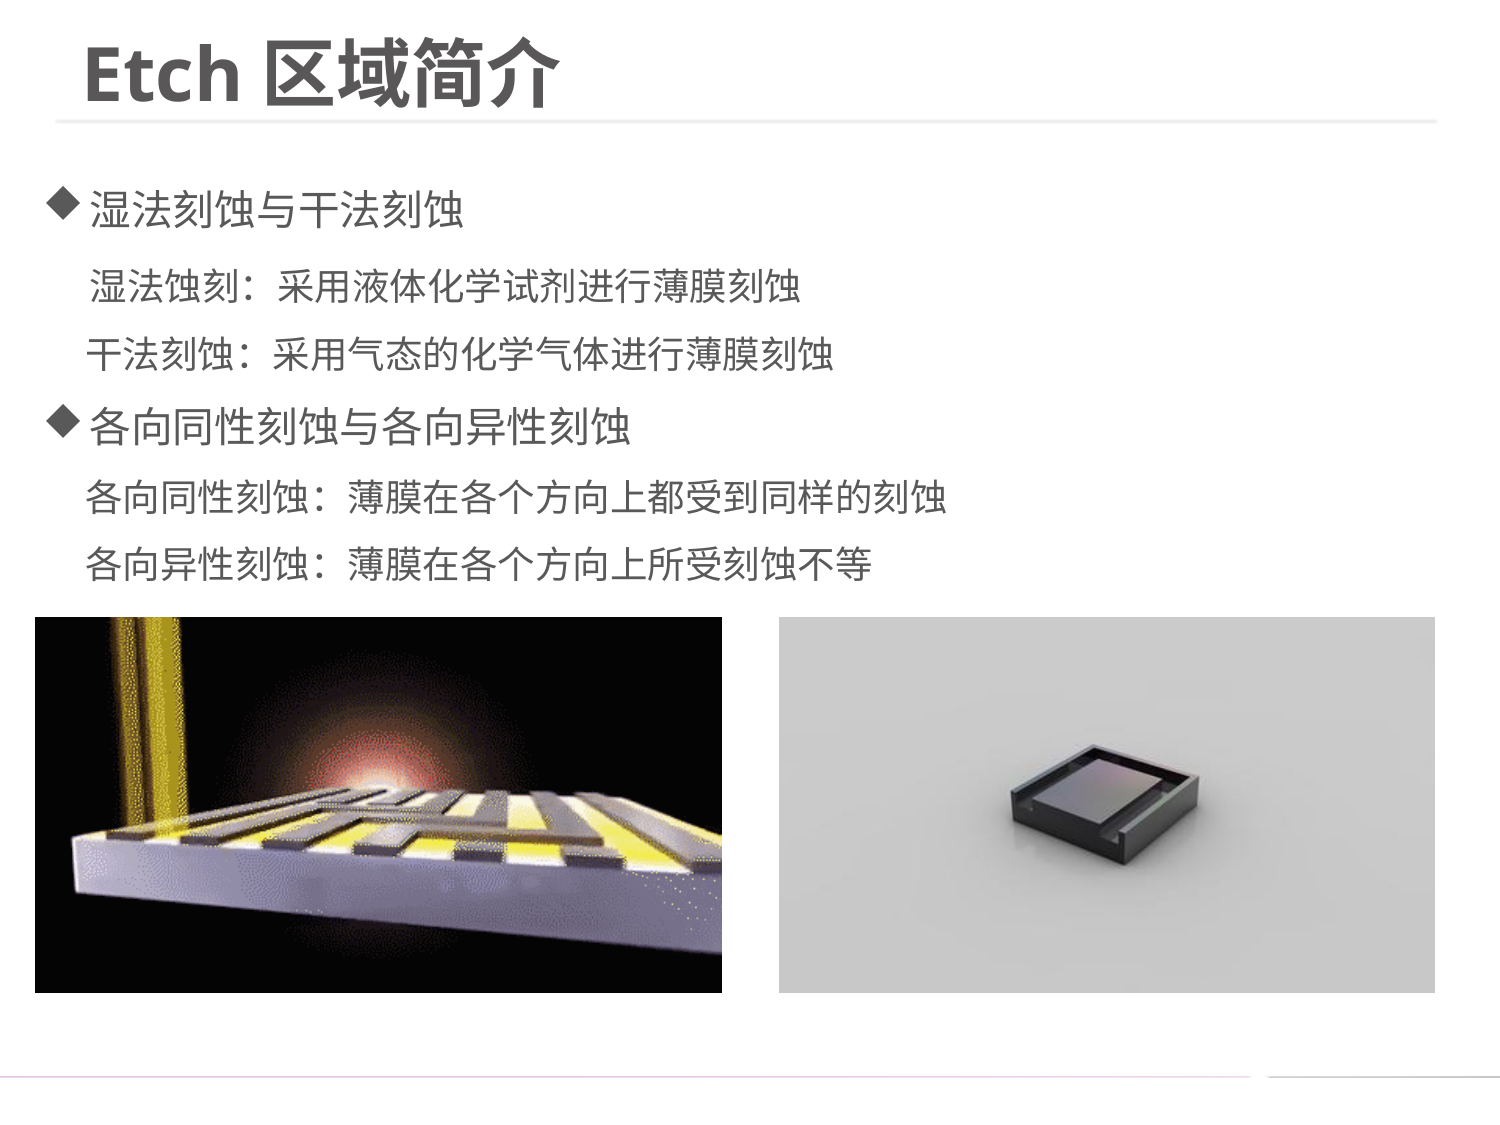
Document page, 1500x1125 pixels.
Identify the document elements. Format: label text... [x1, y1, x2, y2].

picture [0, 0, 1500, 1077]
text_box 湿法刻蚀与干法刻蚀 湿法蚀刻：采用液体化学试剂进行薄膜刻蚀 干法刻蚀：采用气态的化学气体进行薄膜刻蚀 各向同性刻蚀与各向异性刻蚀 各向同性刻蚀：薄膜在各个方向上都受到同样的刻蚀 各向异性刻蚀：薄膜在各个方向上所受刻蚀不等 [27, 151, 1416, 594]
text_box Etch区域简介 [66, 19, 577, 125]
